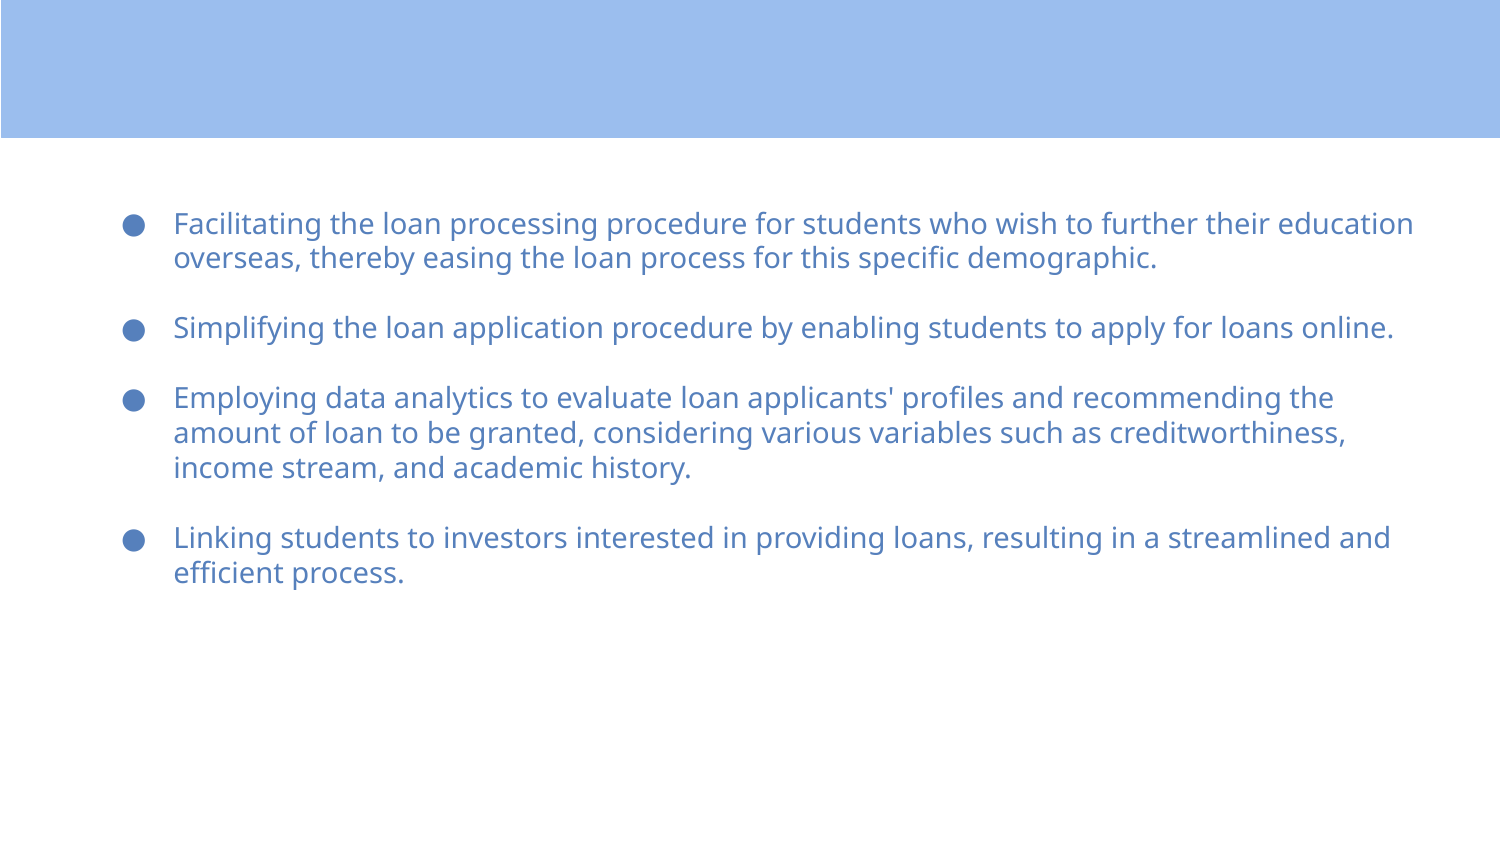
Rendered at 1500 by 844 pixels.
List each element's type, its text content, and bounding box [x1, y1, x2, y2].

list Facilitating the loan processing procedure for students who wish to further their education overseas, thereby easing the loan process for this specific demographic. Simplifying the loan application procedure by enabling students to apply for loans online. Employing data analytics to evaluate loan applicants' profiles and recommending the amount of loan to be granted, considering various variables such as creditworthiness, income stream, and academic history. Linking students to investors interested in providing loans, resulting in a streamlined and efficient process. [83, 189, 1445, 731]
